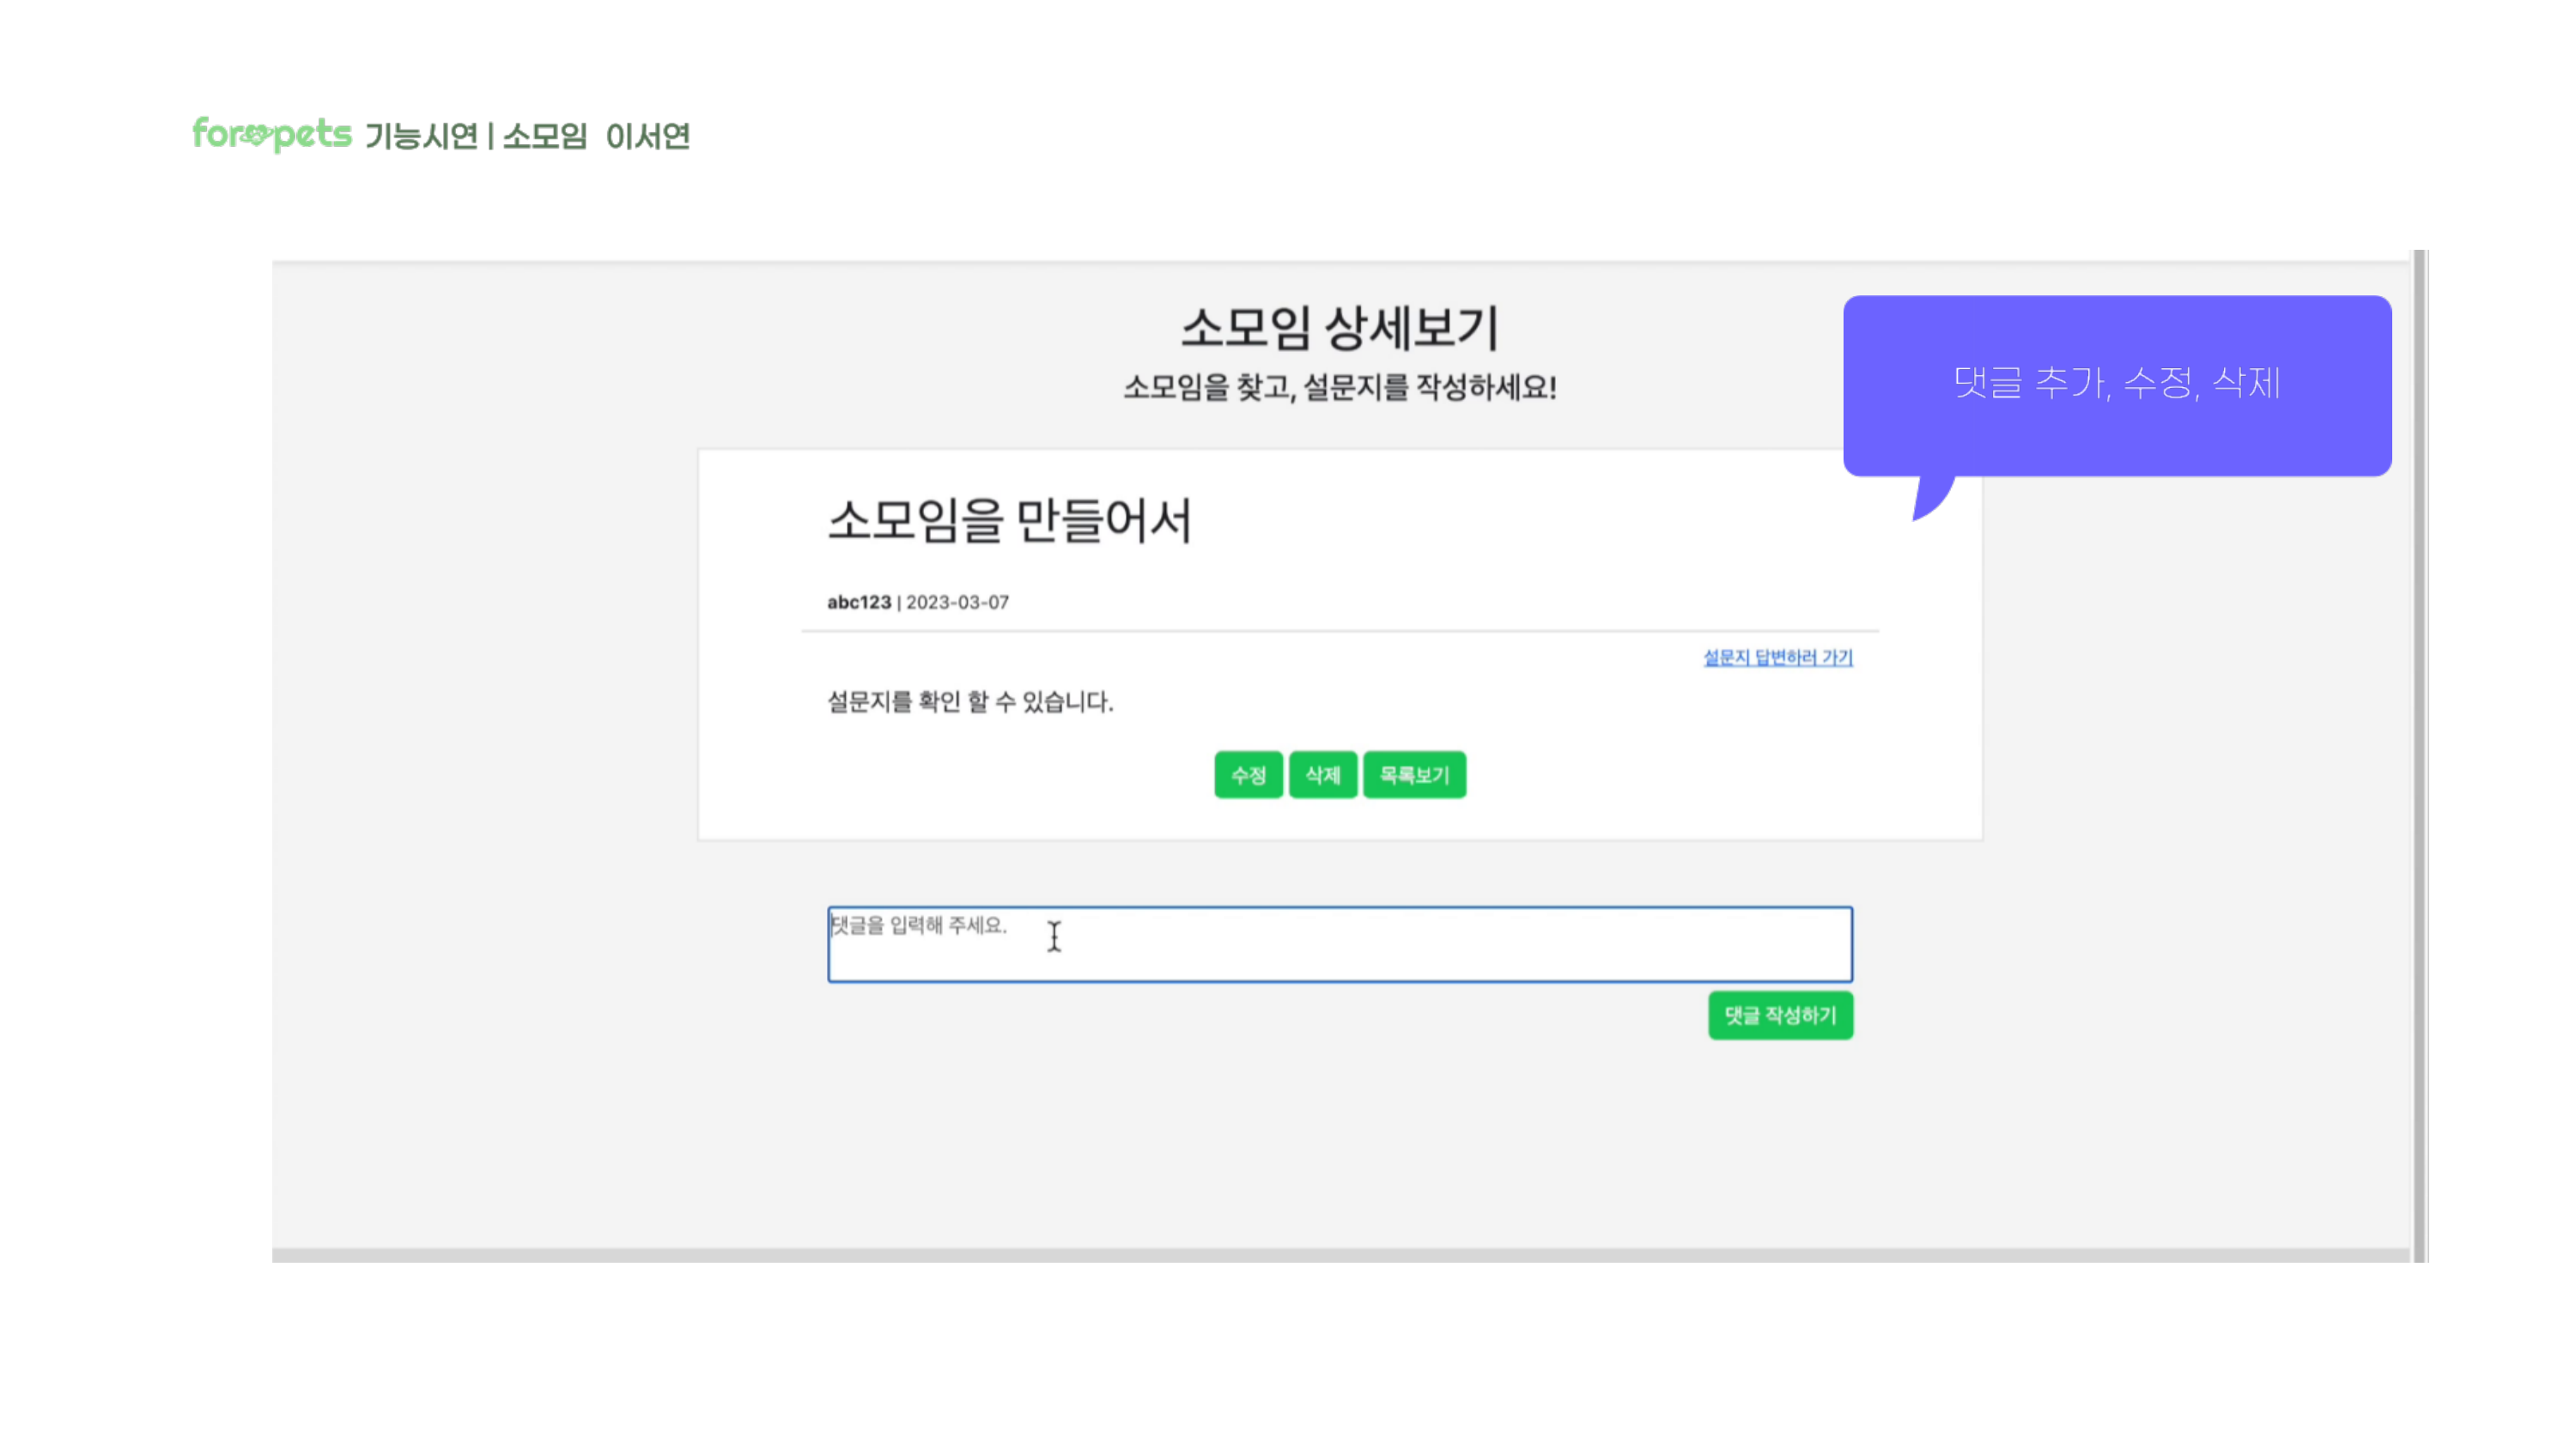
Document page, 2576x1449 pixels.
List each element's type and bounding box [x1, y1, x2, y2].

text_box [1844, 295, 2392, 522]
picture [358, 112, 707, 165]
text_box [191, 114, 353, 156]
text_box [271, 250, 2430, 1264]
picture [1925, 356, 2300, 421]
